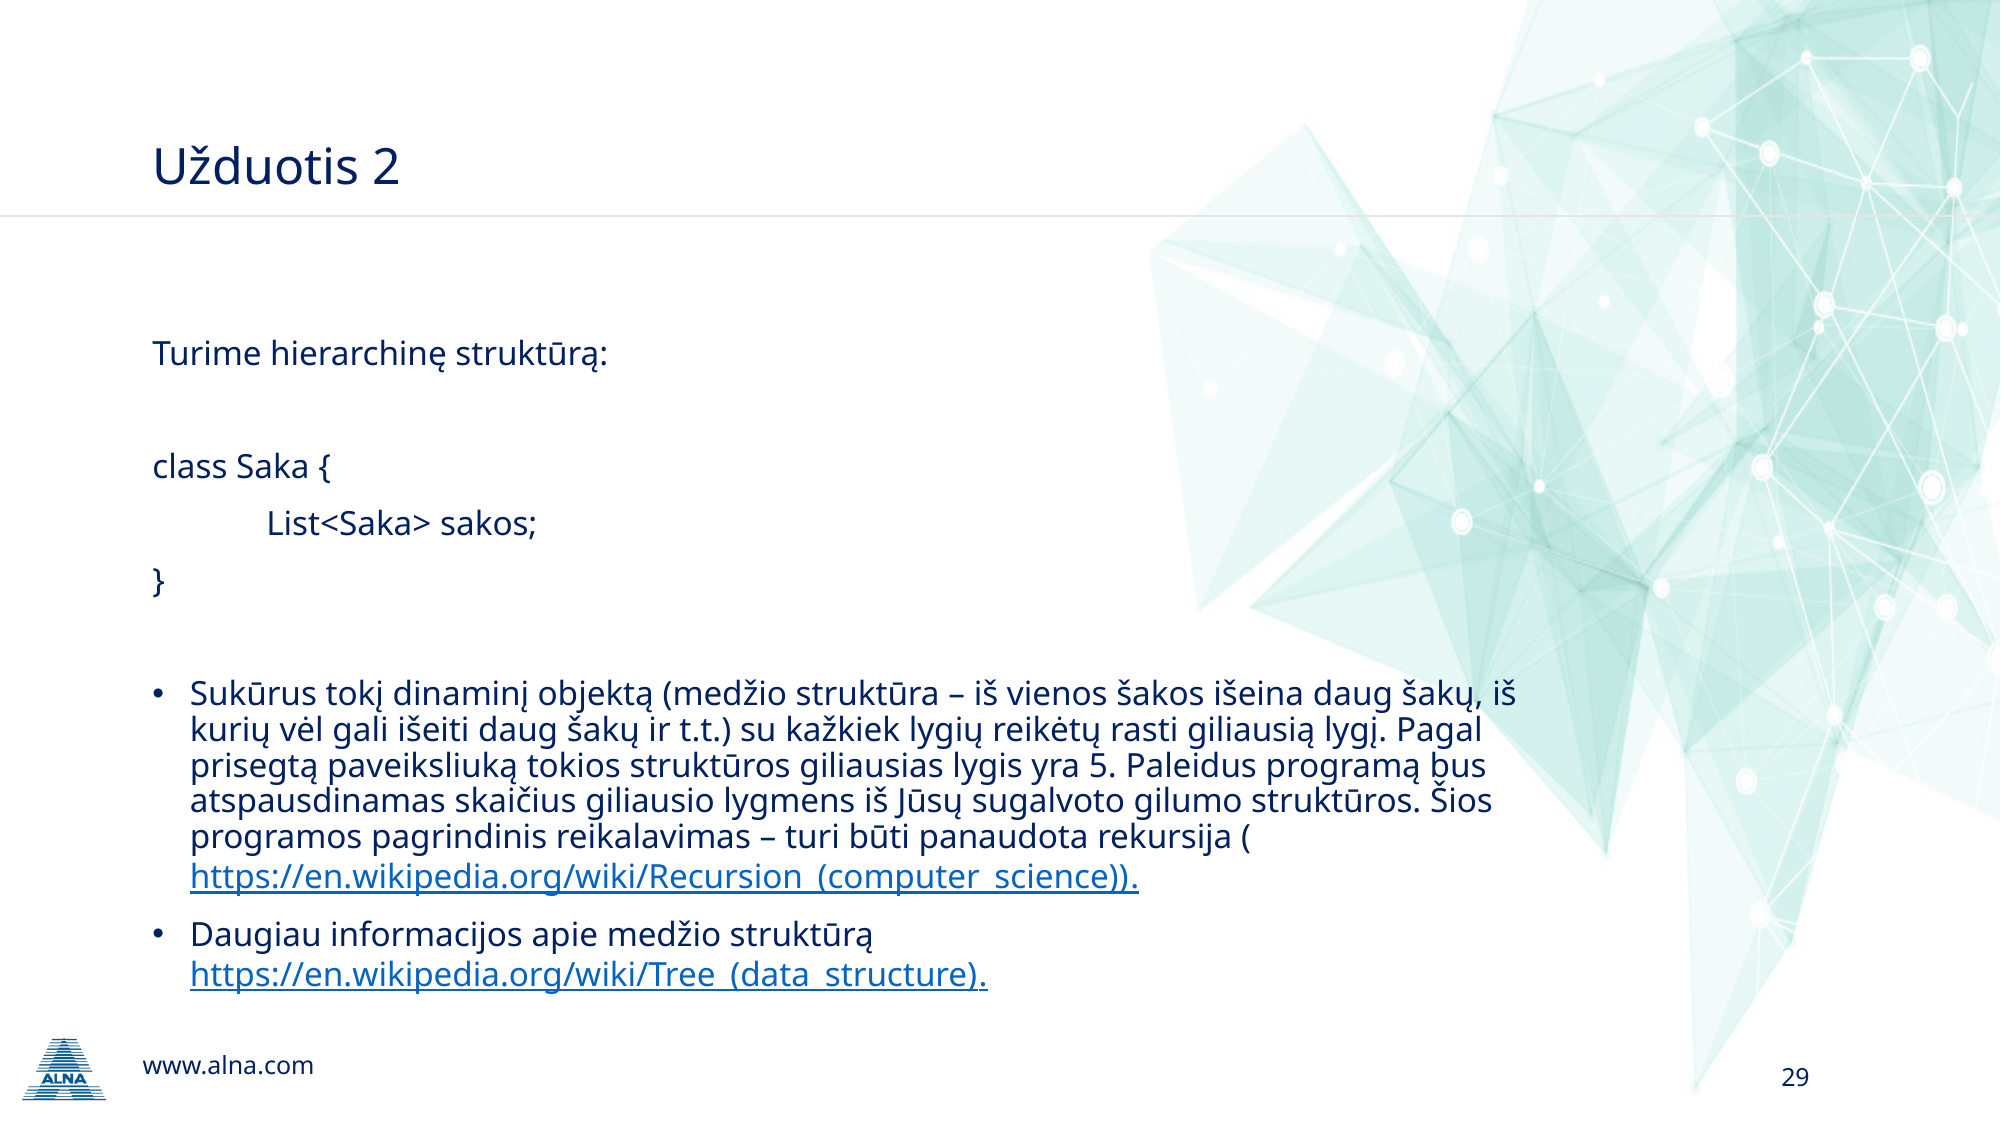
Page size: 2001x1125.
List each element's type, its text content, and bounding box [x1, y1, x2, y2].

picture [18, 1034, 109, 1103]
title Užduotis 2 [137, 59, 1863, 278]
list Turime hierarchinę struktūrą: class Saka { List<Saka> sakos; } Sukūrus tokį dinaminį objektą (medžio struktūra – iš vienos šakos išeina daug šakų, iš kurių vėl gali išeiti daug šakų ir t.t.) su kažkiek lygių reikėtų rasti giliausią lygį. Pagal prisegtą paveiksliuką tokios struktūros giliausias lygis yra 5. Paleidus programą bus atspausdinamas skaičius giliausio lygmens iš Jūsų sugalvoto gilumo struktūros. Šios programos pagrindinis reikalavimas – turi būti panaudota rekursija (https://en.wikipedia.org/wiki/Recursion_(computer_science)). Daugiau informacijos apie medžio struktūrą https://en.wikipedia.org/wiki/Tree_(data_structure). [137, 329, 1536, 1027]
